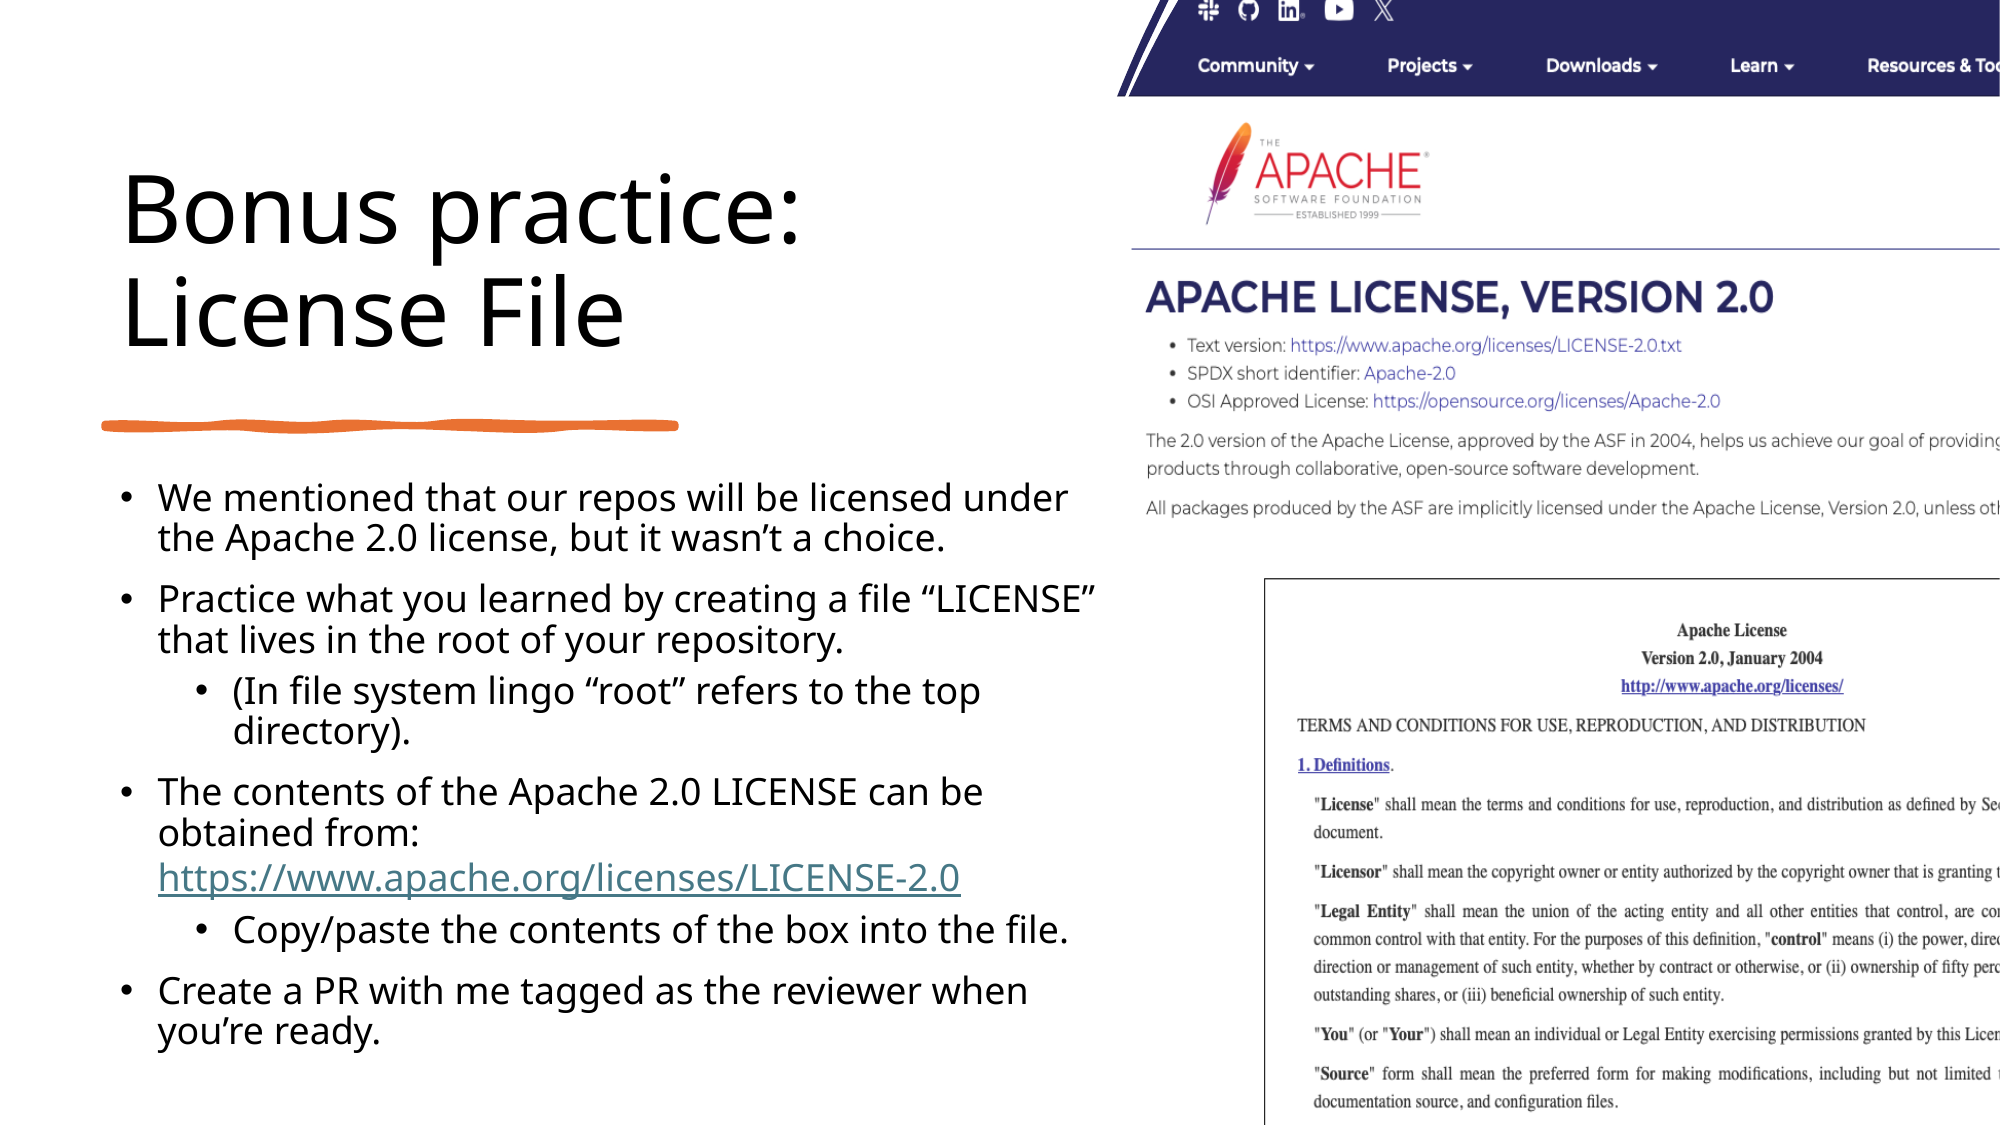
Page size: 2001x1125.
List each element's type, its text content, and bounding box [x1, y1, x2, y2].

title Bonus practice: License File [105, 53, 822, 375]
list We mentioned that our repos will be licensed under the Apache 2.0 license, but it wasn’t a choice. Practice what you learned by creating a file “LICENSE” that lives in the root of your repository. (In file system lingo “root” refers to the top directory). The contents of the Apache 2.0 LICENSE can be obtained from: https://www.apache.org/licenses/LICENSE-2.0 Copy/paste the contents of the box into the file. Create a PR with me tagged as the reviewer when you’re ready. [105, 471, 999, 1016]
picture [999, 0, 2000, 1125]
text_box [0, 0, 999, 1125]
text_box [103, 420, 677, 432]
